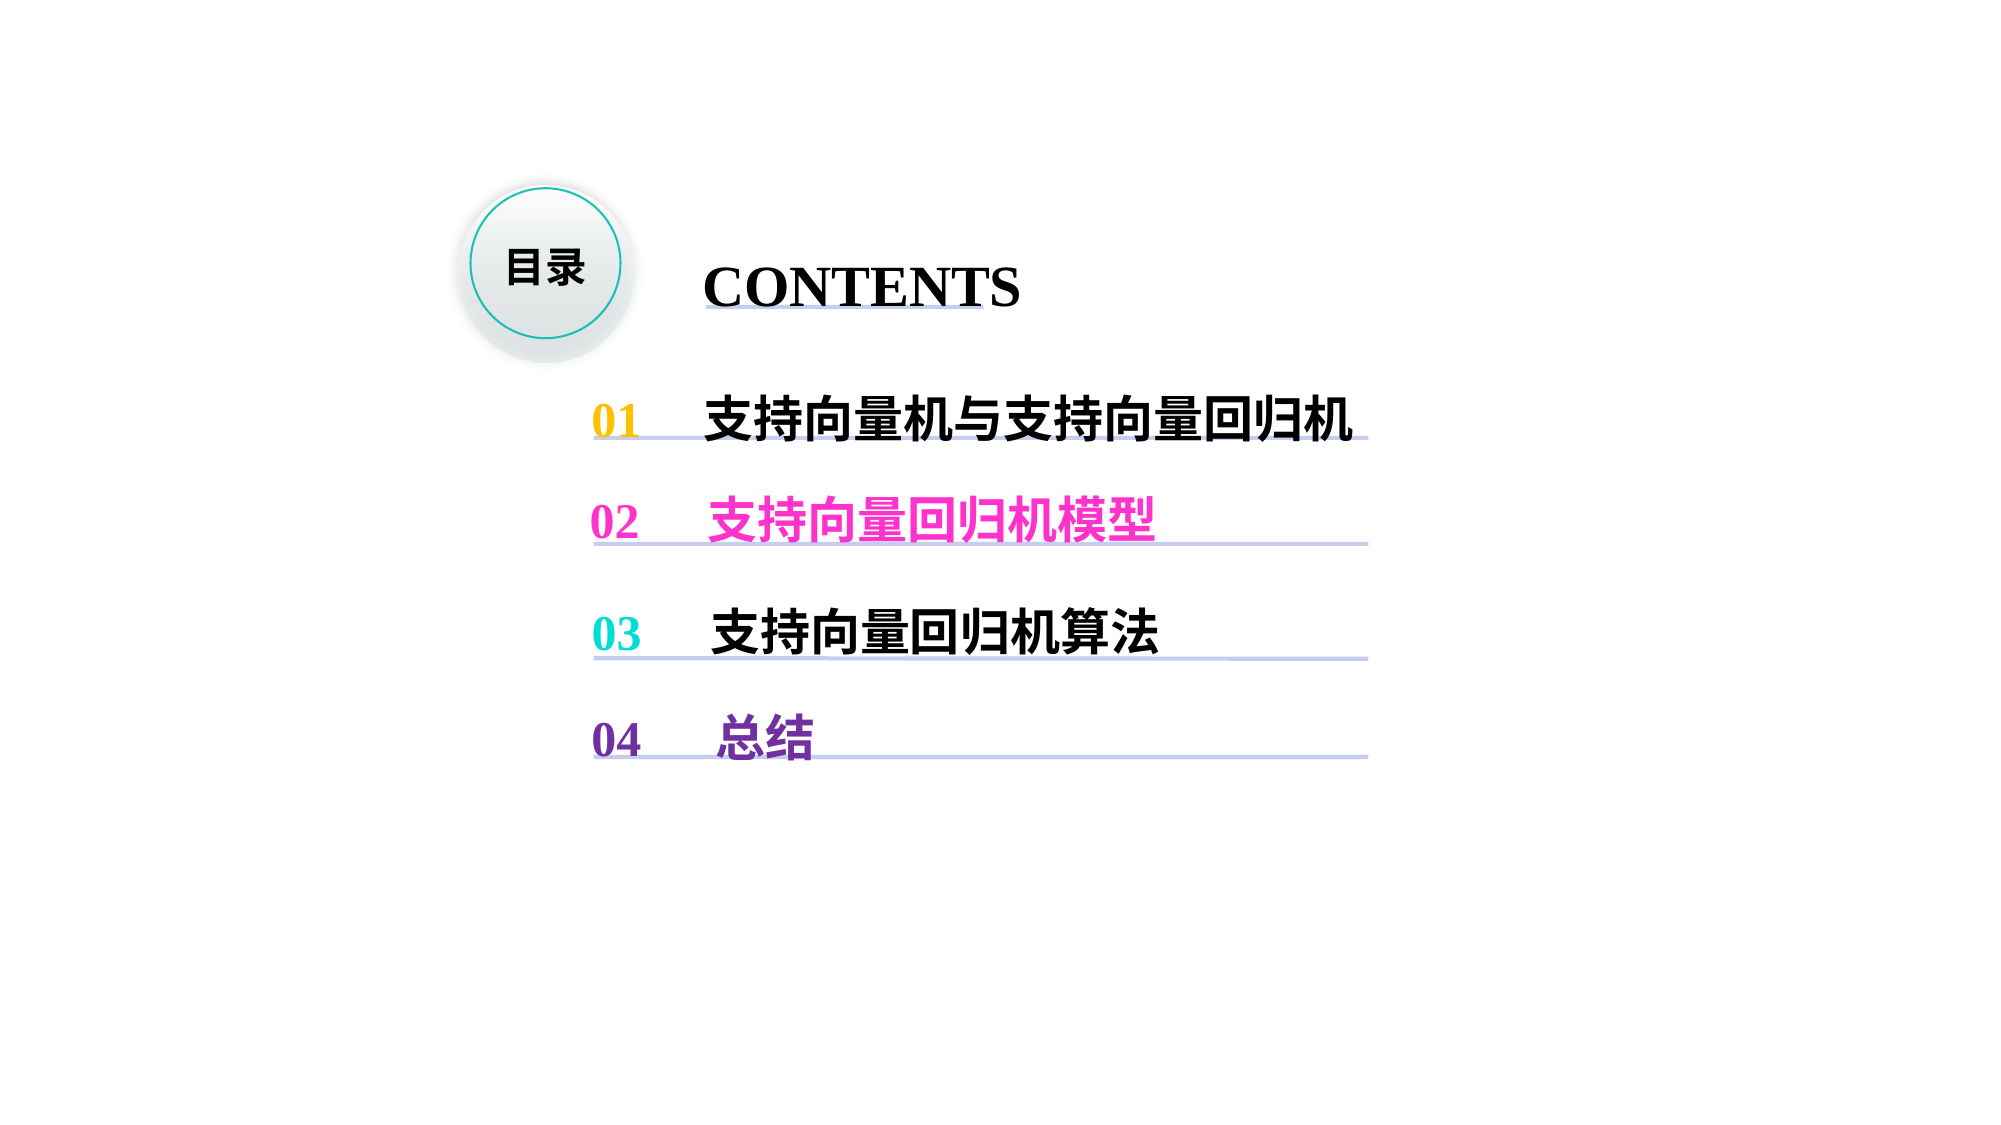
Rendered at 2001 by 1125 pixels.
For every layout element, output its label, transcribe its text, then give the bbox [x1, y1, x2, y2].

text_box 目录 [470, 233, 621, 298]
text_box [475, 187, 616, 233]
text_box CONTENTS [687, 241, 1137, 326]
text_box 01 支持向量机与支持向量回归机 [576, 380, 1404, 456]
text_box 02 支持向量回归机模型 [574, 481, 1207, 557]
text_box [457, 184, 634, 363]
text_box 03 支持向量回归机算法 [576, 592, 1235, 668]
text_box [477, 298, 614, 340]
text_box 04 总结 [576, 699, 1156, 775]
